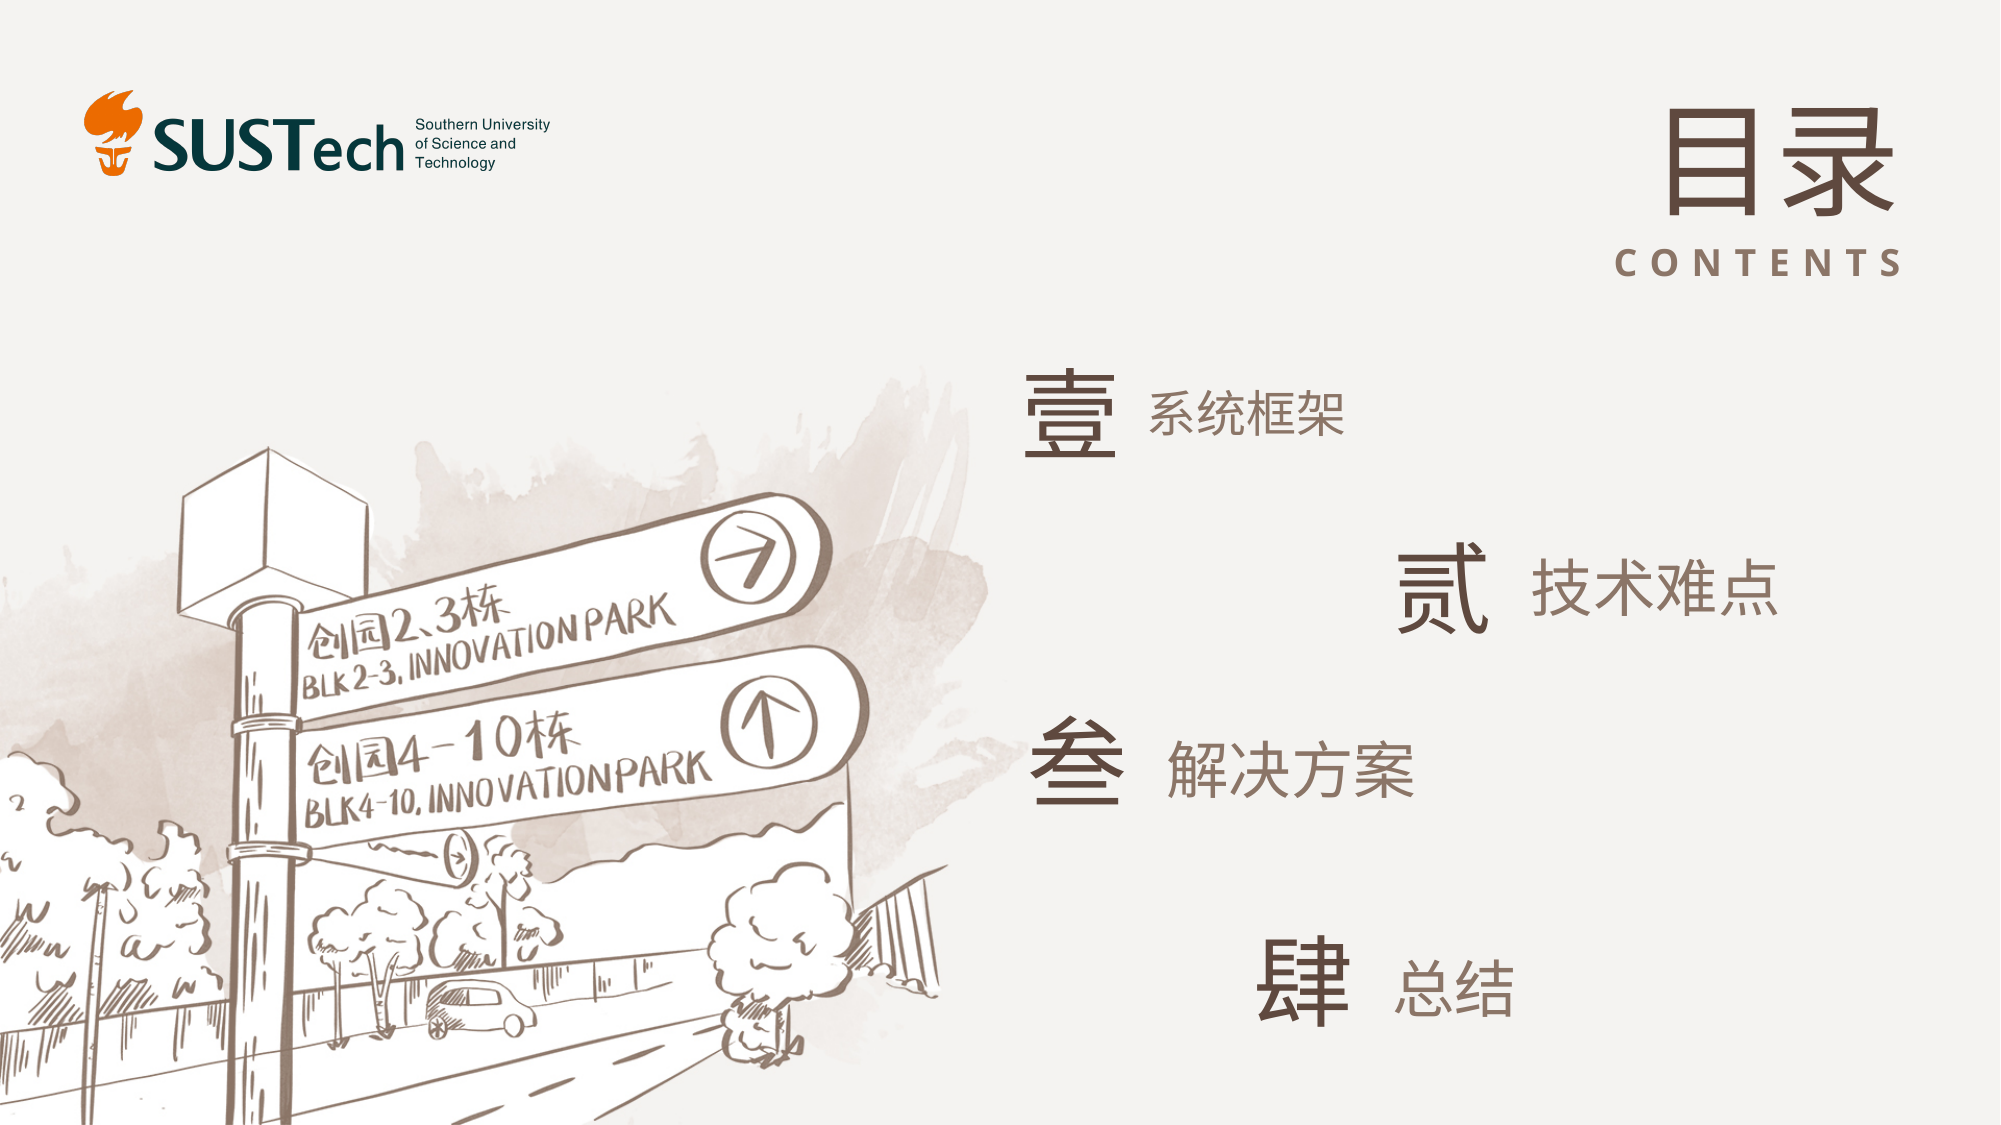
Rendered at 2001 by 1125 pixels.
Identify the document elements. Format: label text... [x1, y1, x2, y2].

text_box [1238, 912, 1703, 1049]
picture [0, 0, 2001, 1125]
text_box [1005, 345, 1589, 482]
text_box CONTENTS [1239, 231, 1916, 292]
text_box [1013, 693, 1477, 830]
text_box 目录 [1377, 74, 1916, 239]
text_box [1377, 519, 1841, 656]
